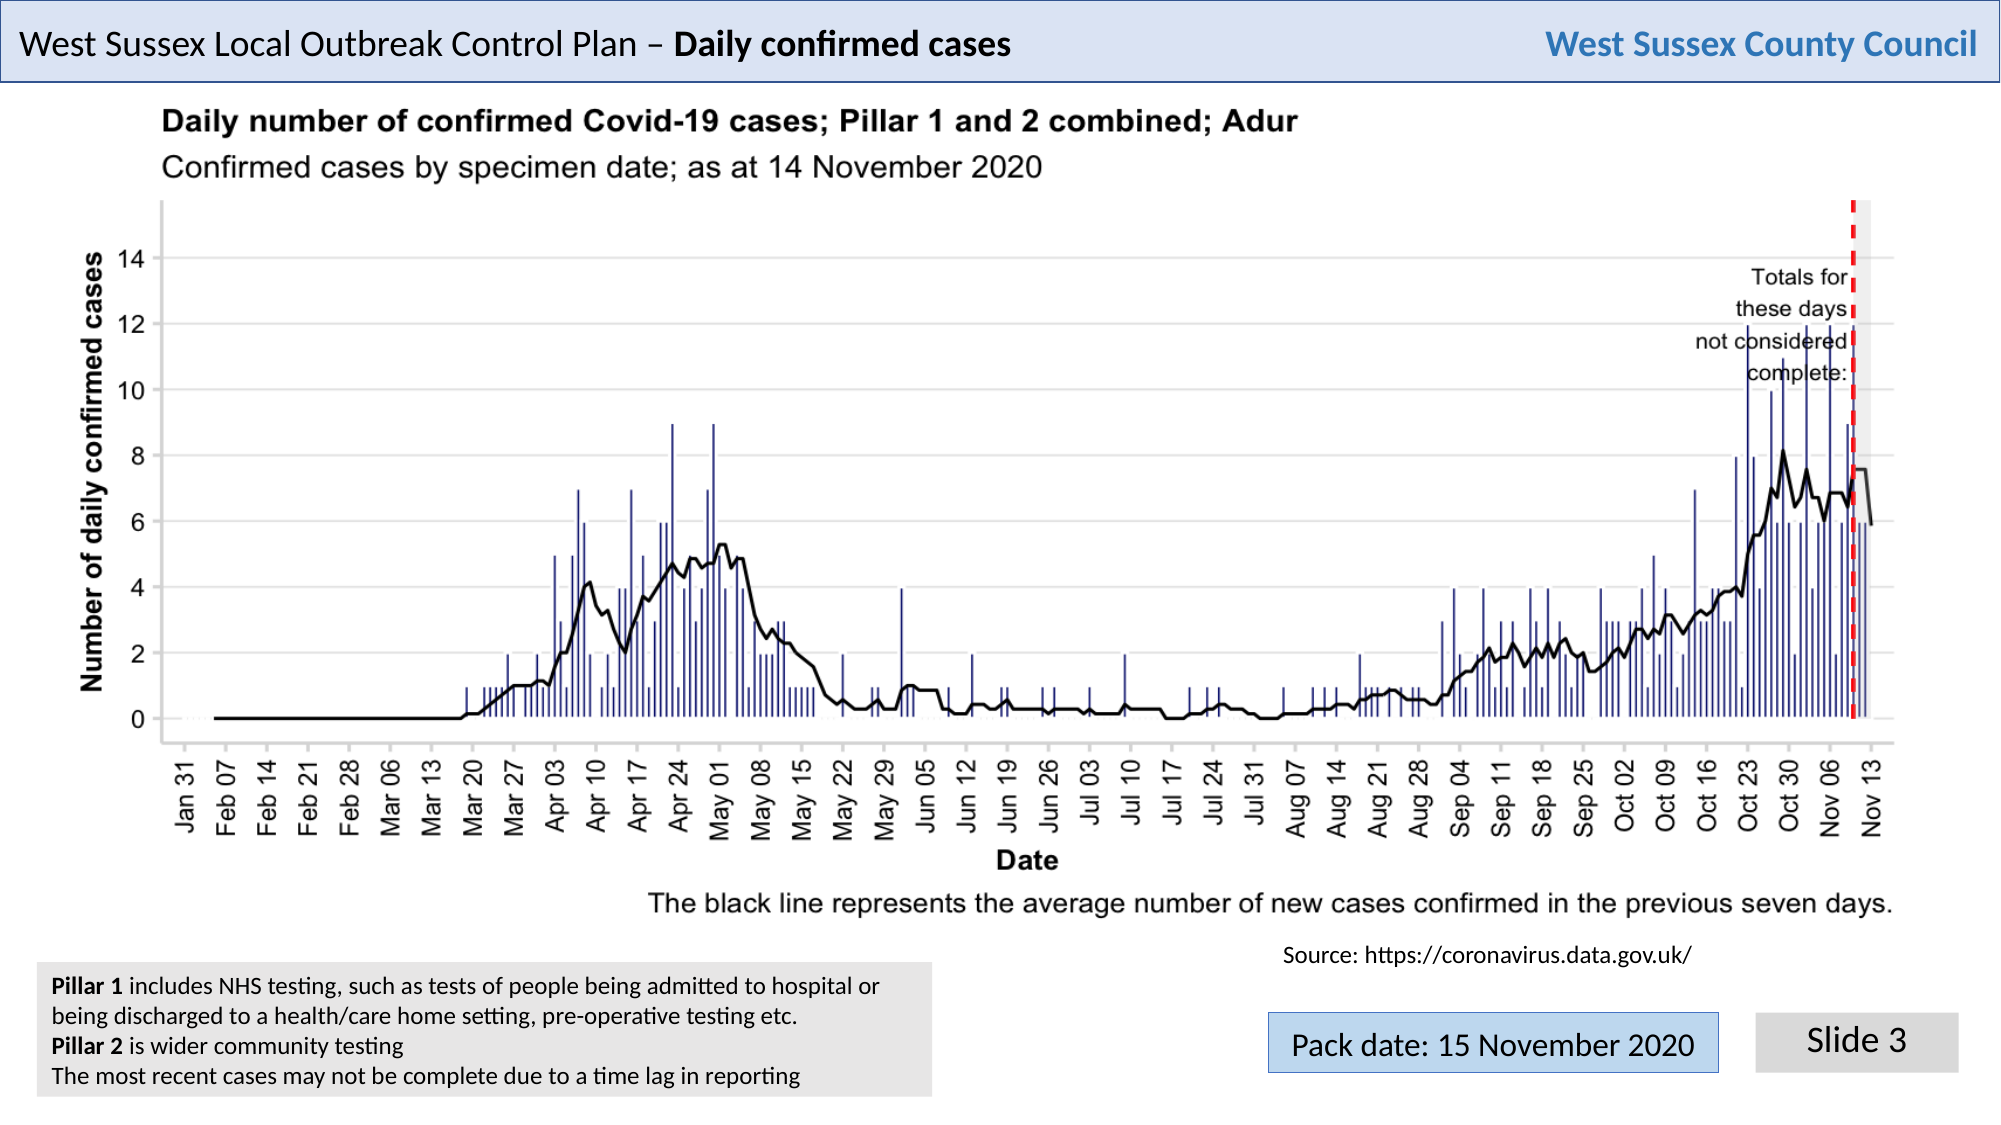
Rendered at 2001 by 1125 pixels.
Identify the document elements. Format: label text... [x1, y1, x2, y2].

list Source: https://coronavirus.data.gov.uk/ [1268, 935, 1912, 995]
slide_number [1268, 1012, 1719, 1073]
picture [63, 91, 1912, 935]
list Slide 3 [1755, 1012, 1959, 1073]
